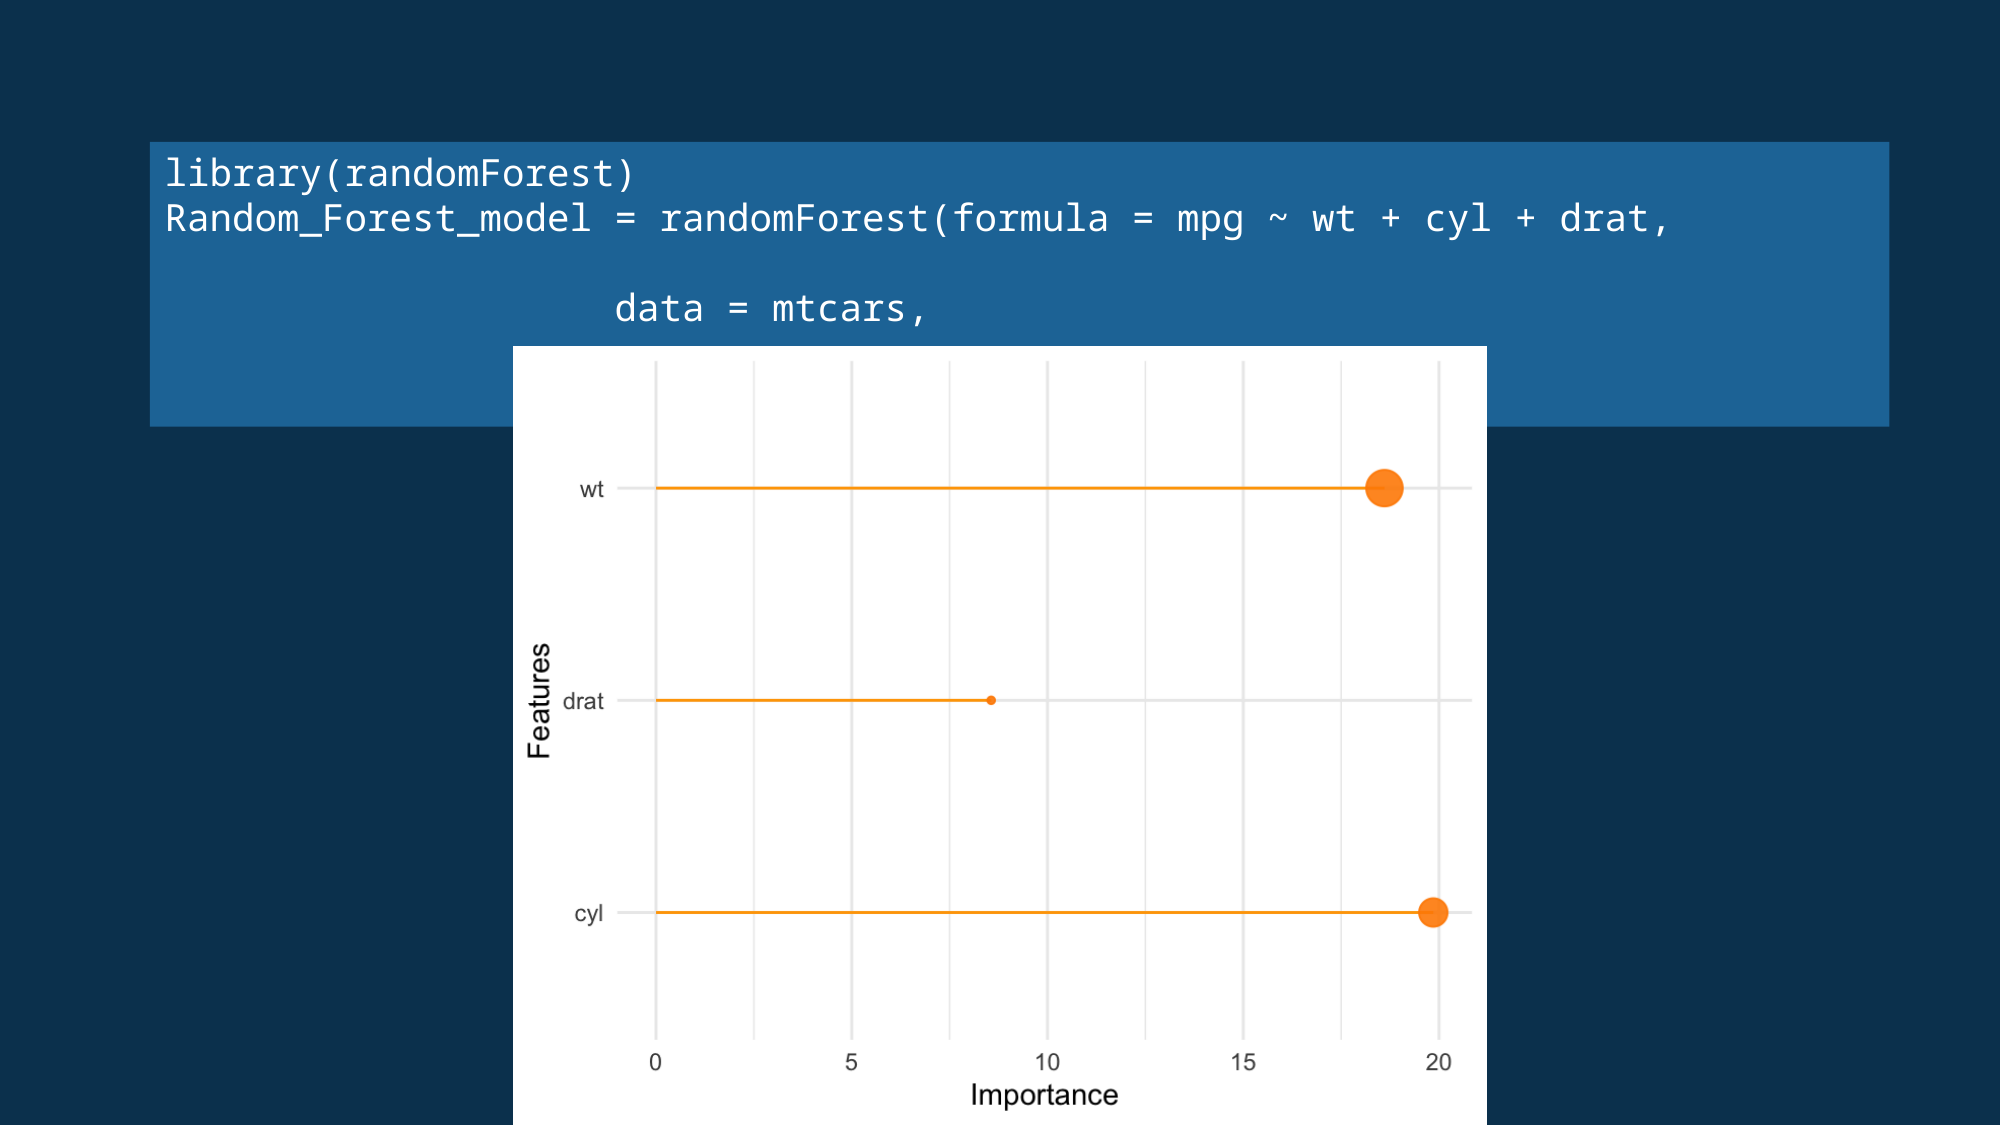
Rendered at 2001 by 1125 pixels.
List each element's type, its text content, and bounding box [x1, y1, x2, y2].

picture [512, 346, 1487, 1125]
text_box library(randomForest) Random_Forest_model = randomForest(formula = mpg ~ wt + cyl + drat, data = mtcars, ntree=500, importance=TRUE) [149, 141, 1890, 427]
